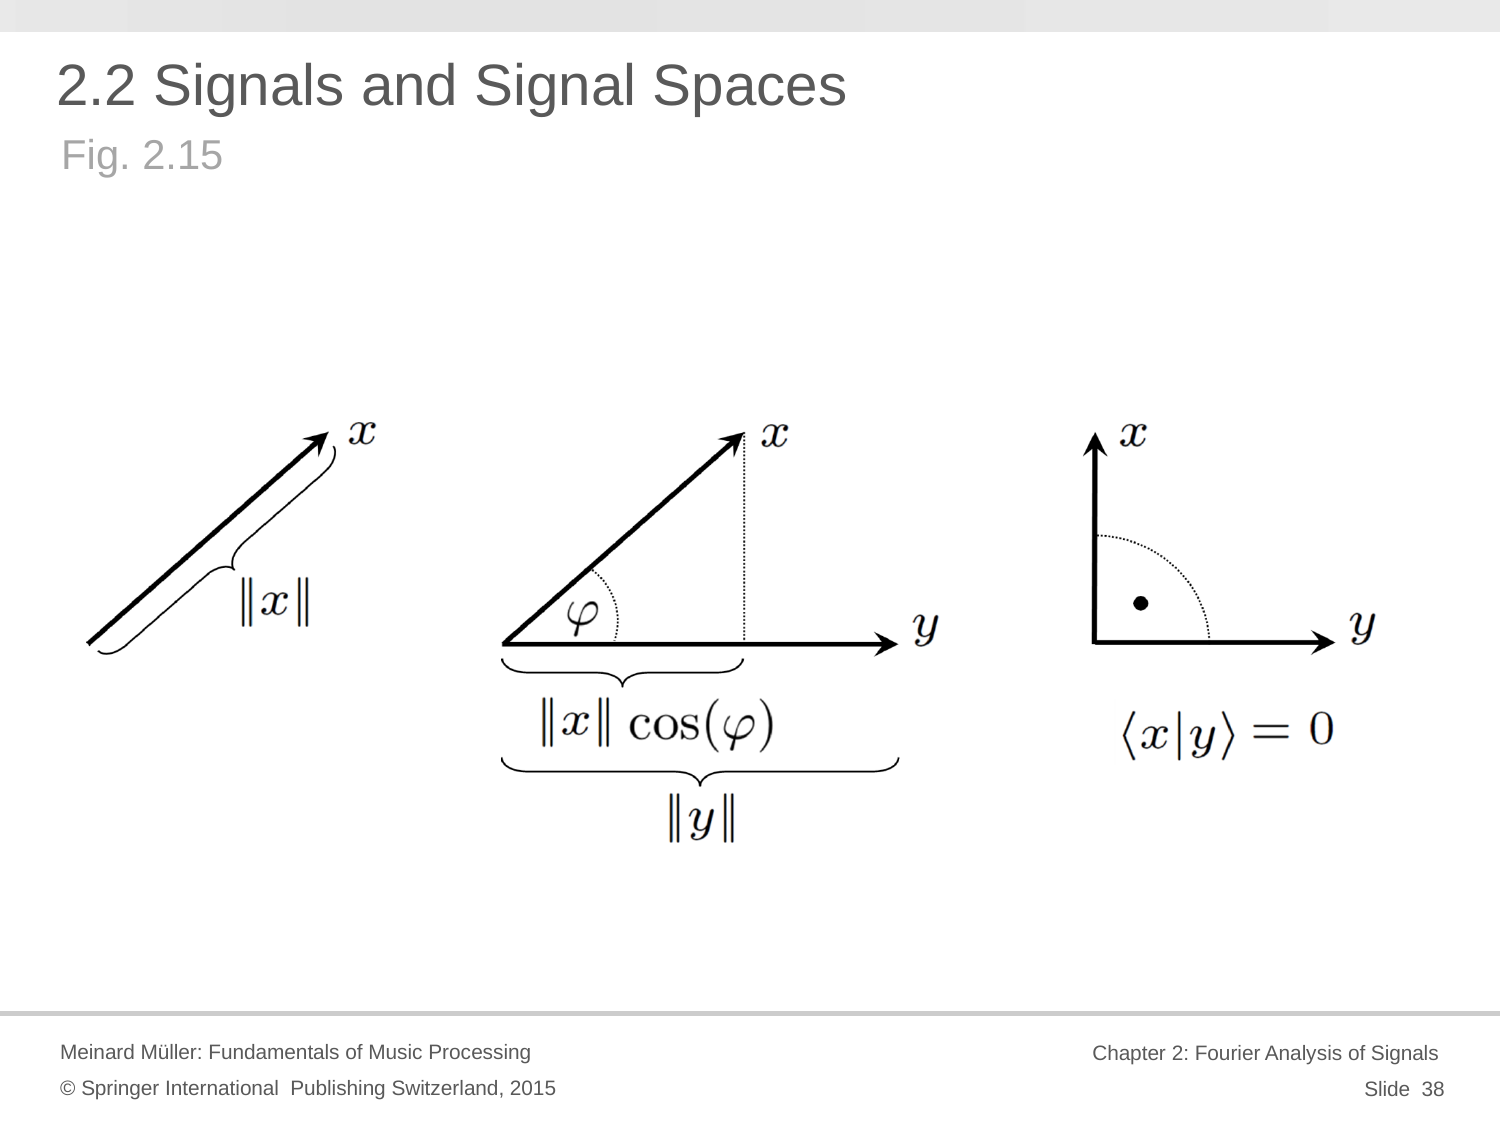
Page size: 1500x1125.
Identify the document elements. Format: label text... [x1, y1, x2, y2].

title 2.2 Signals and Signal Spaces [40, 39, 1448, 133]
picture [501, 402, 943, 847]
picture [1066, 402, 1379, 765]
picture [0, 0, 1500, 32]
picture [86, 402, 379, 659]
list Fig. 2.15 [46, 115, 276, 198]
